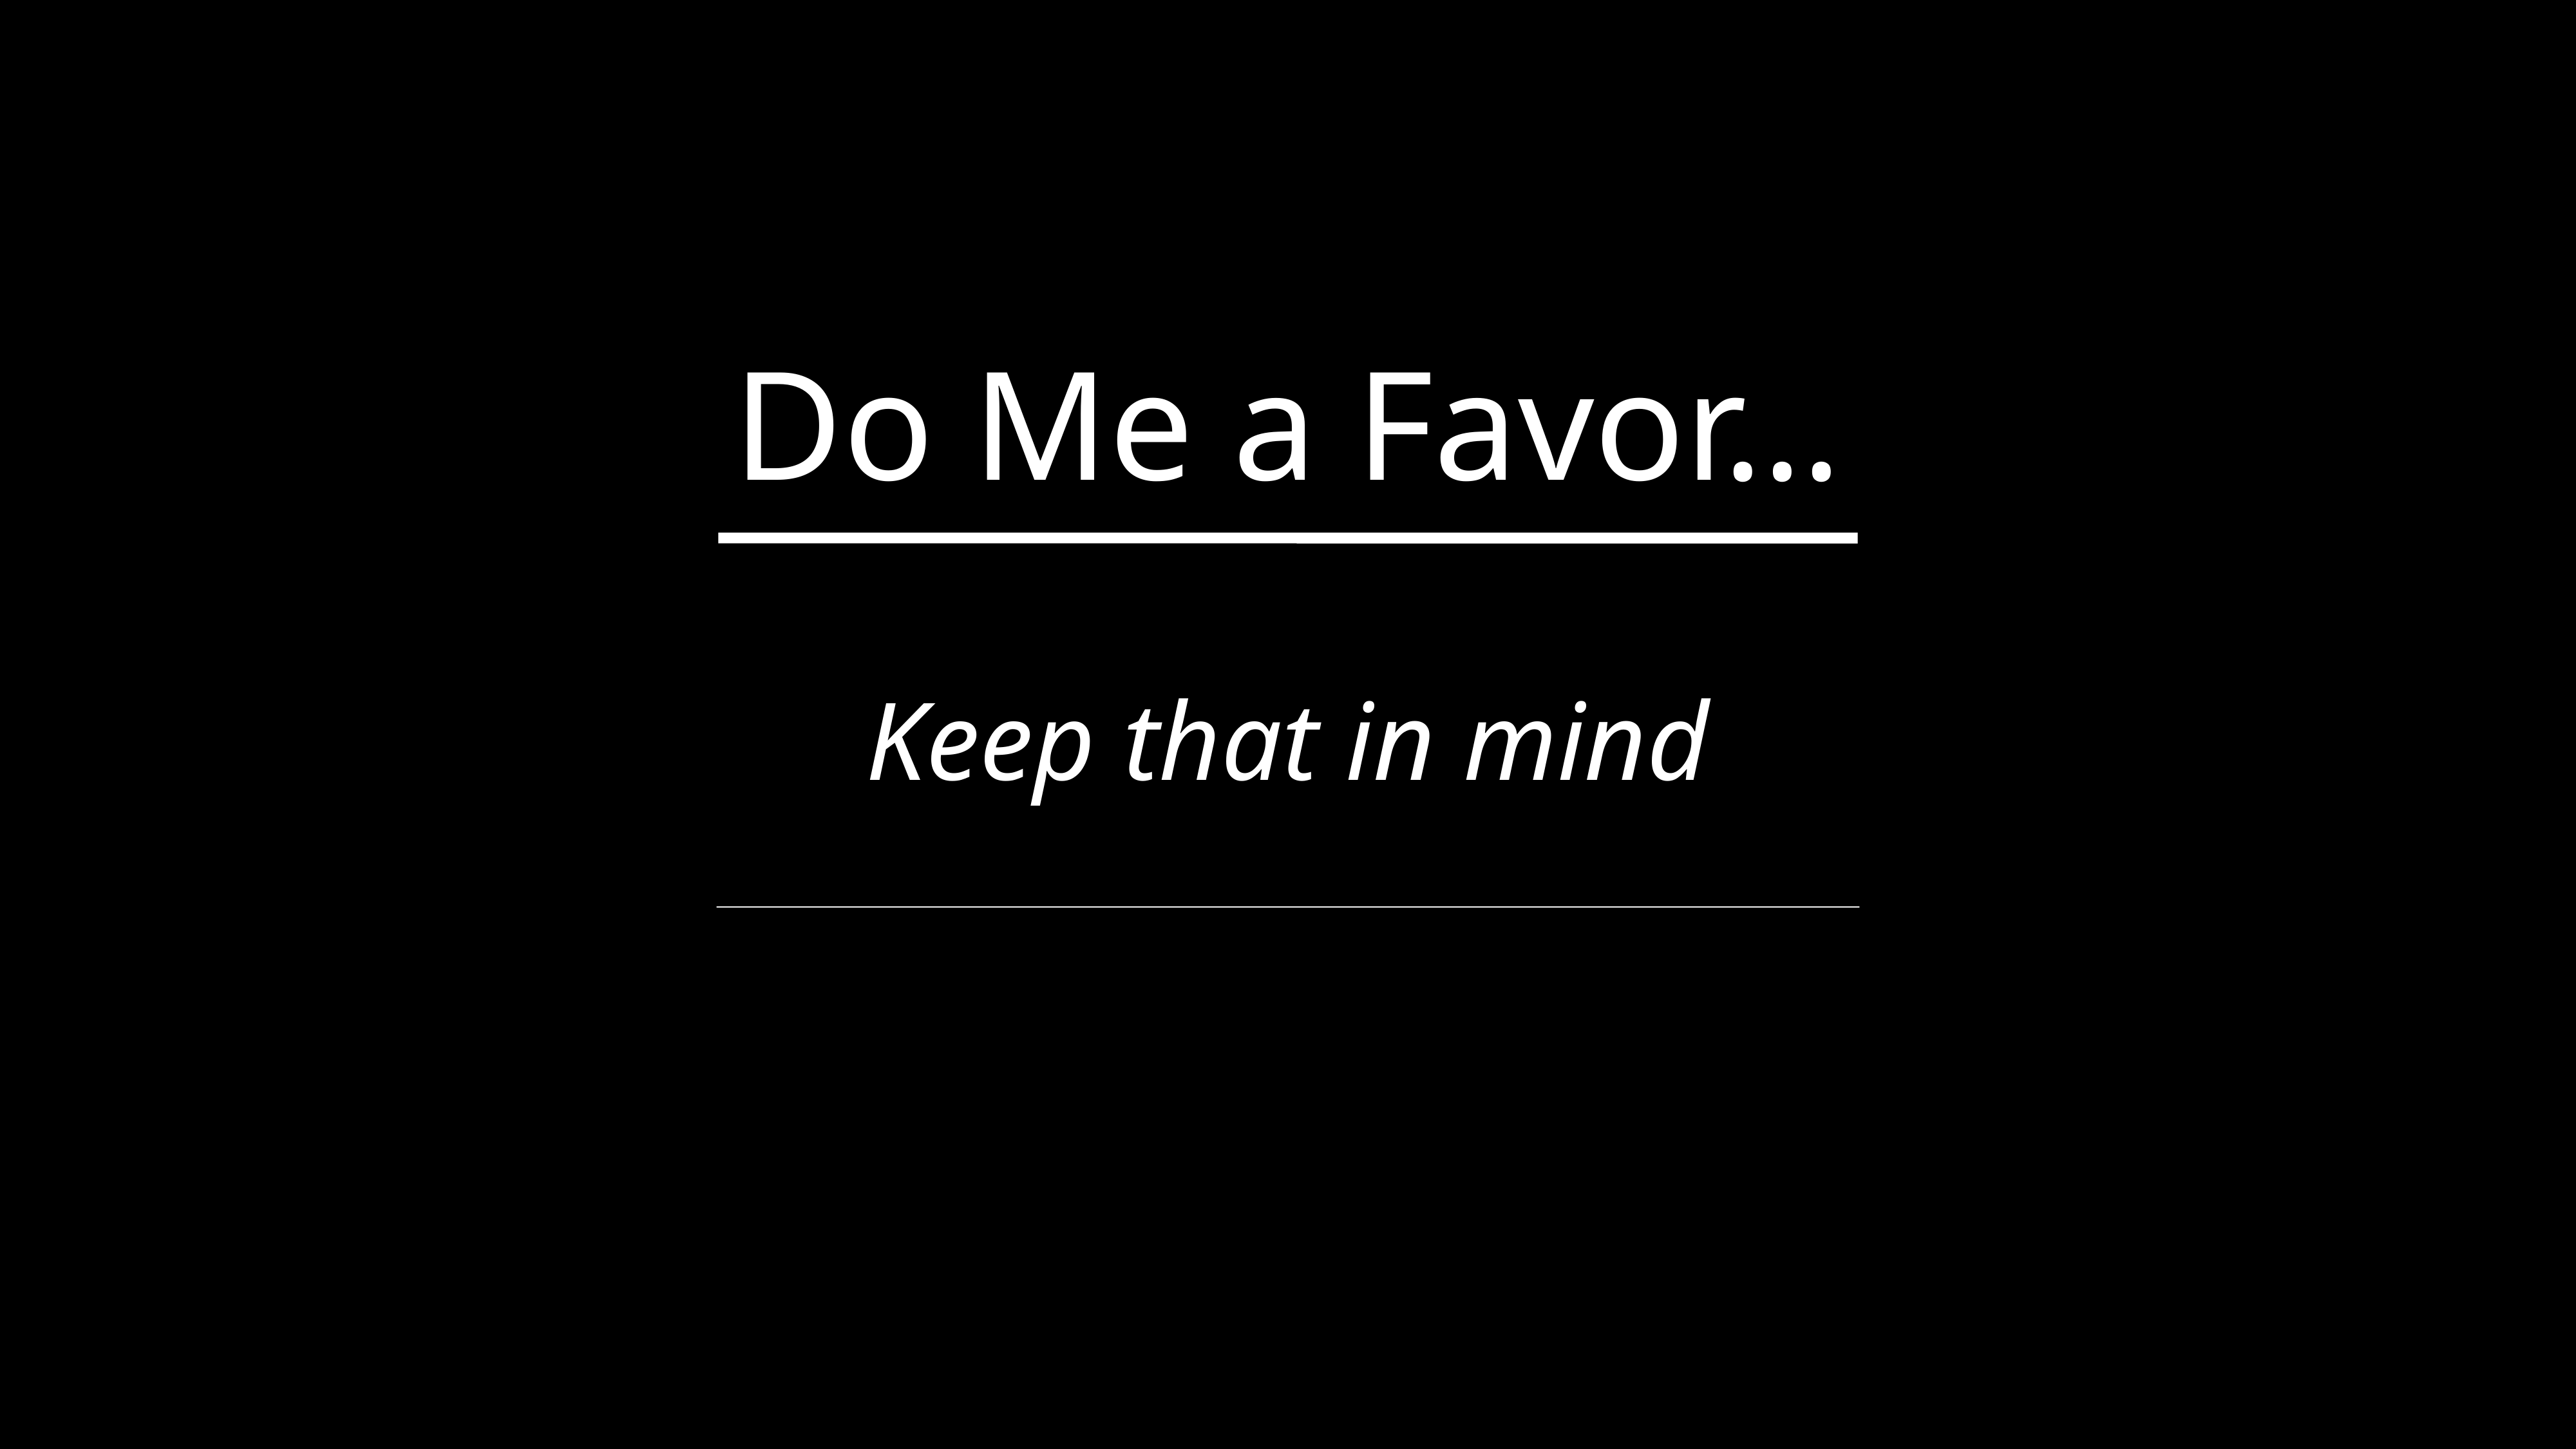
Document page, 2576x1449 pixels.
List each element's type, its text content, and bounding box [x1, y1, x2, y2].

text_box Do Me a Favor… [728, 324, 1848, 516]
text_box Keep that in mind [860, 641, 1716, 808]
